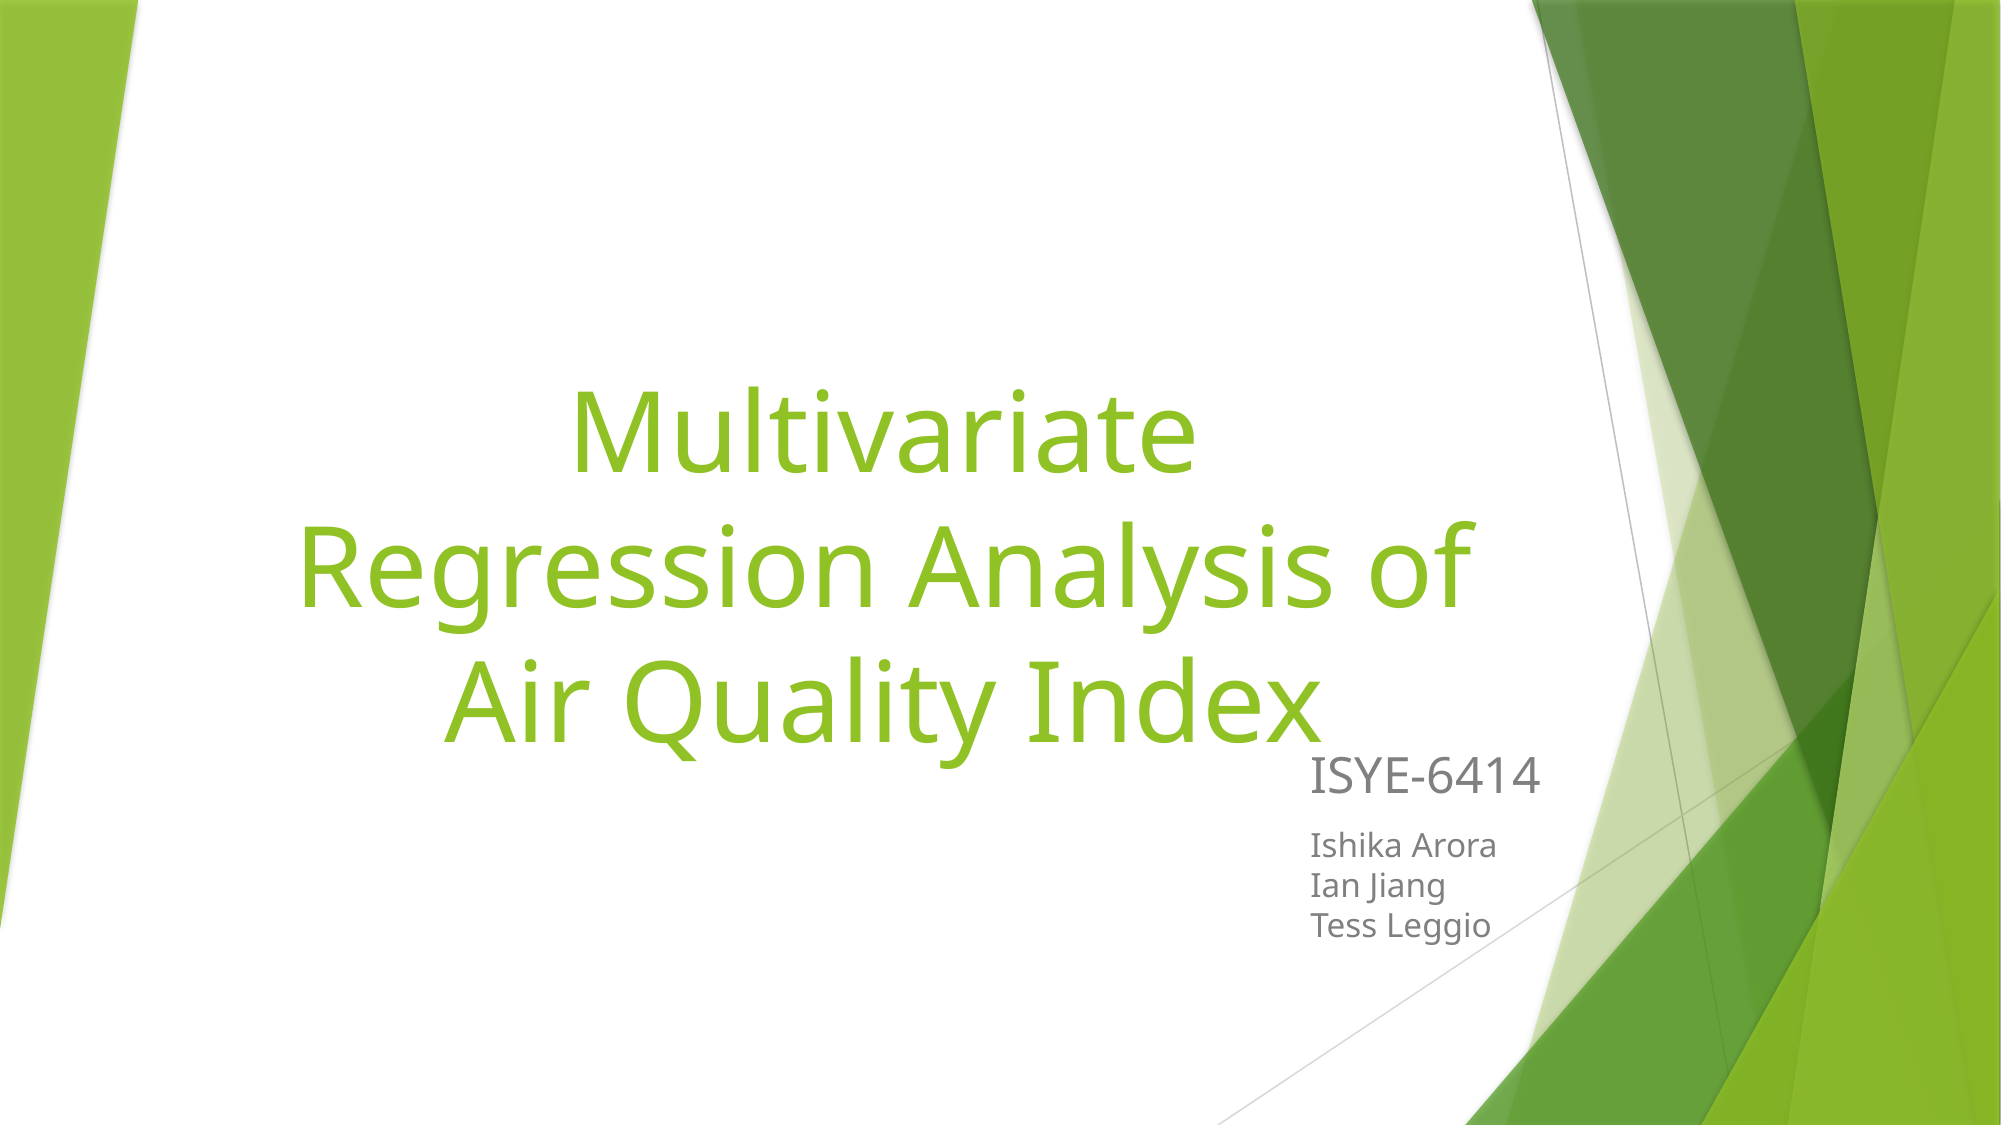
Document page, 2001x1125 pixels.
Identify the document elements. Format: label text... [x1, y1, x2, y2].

title Multivariate Regression Analysis of Air Quality Index [247, 356, 1522, 769]
subtitle ISYE-6414 Ishika Arora Ian Jiang Tess Leggio [1295, 736, 1559, 1049]
